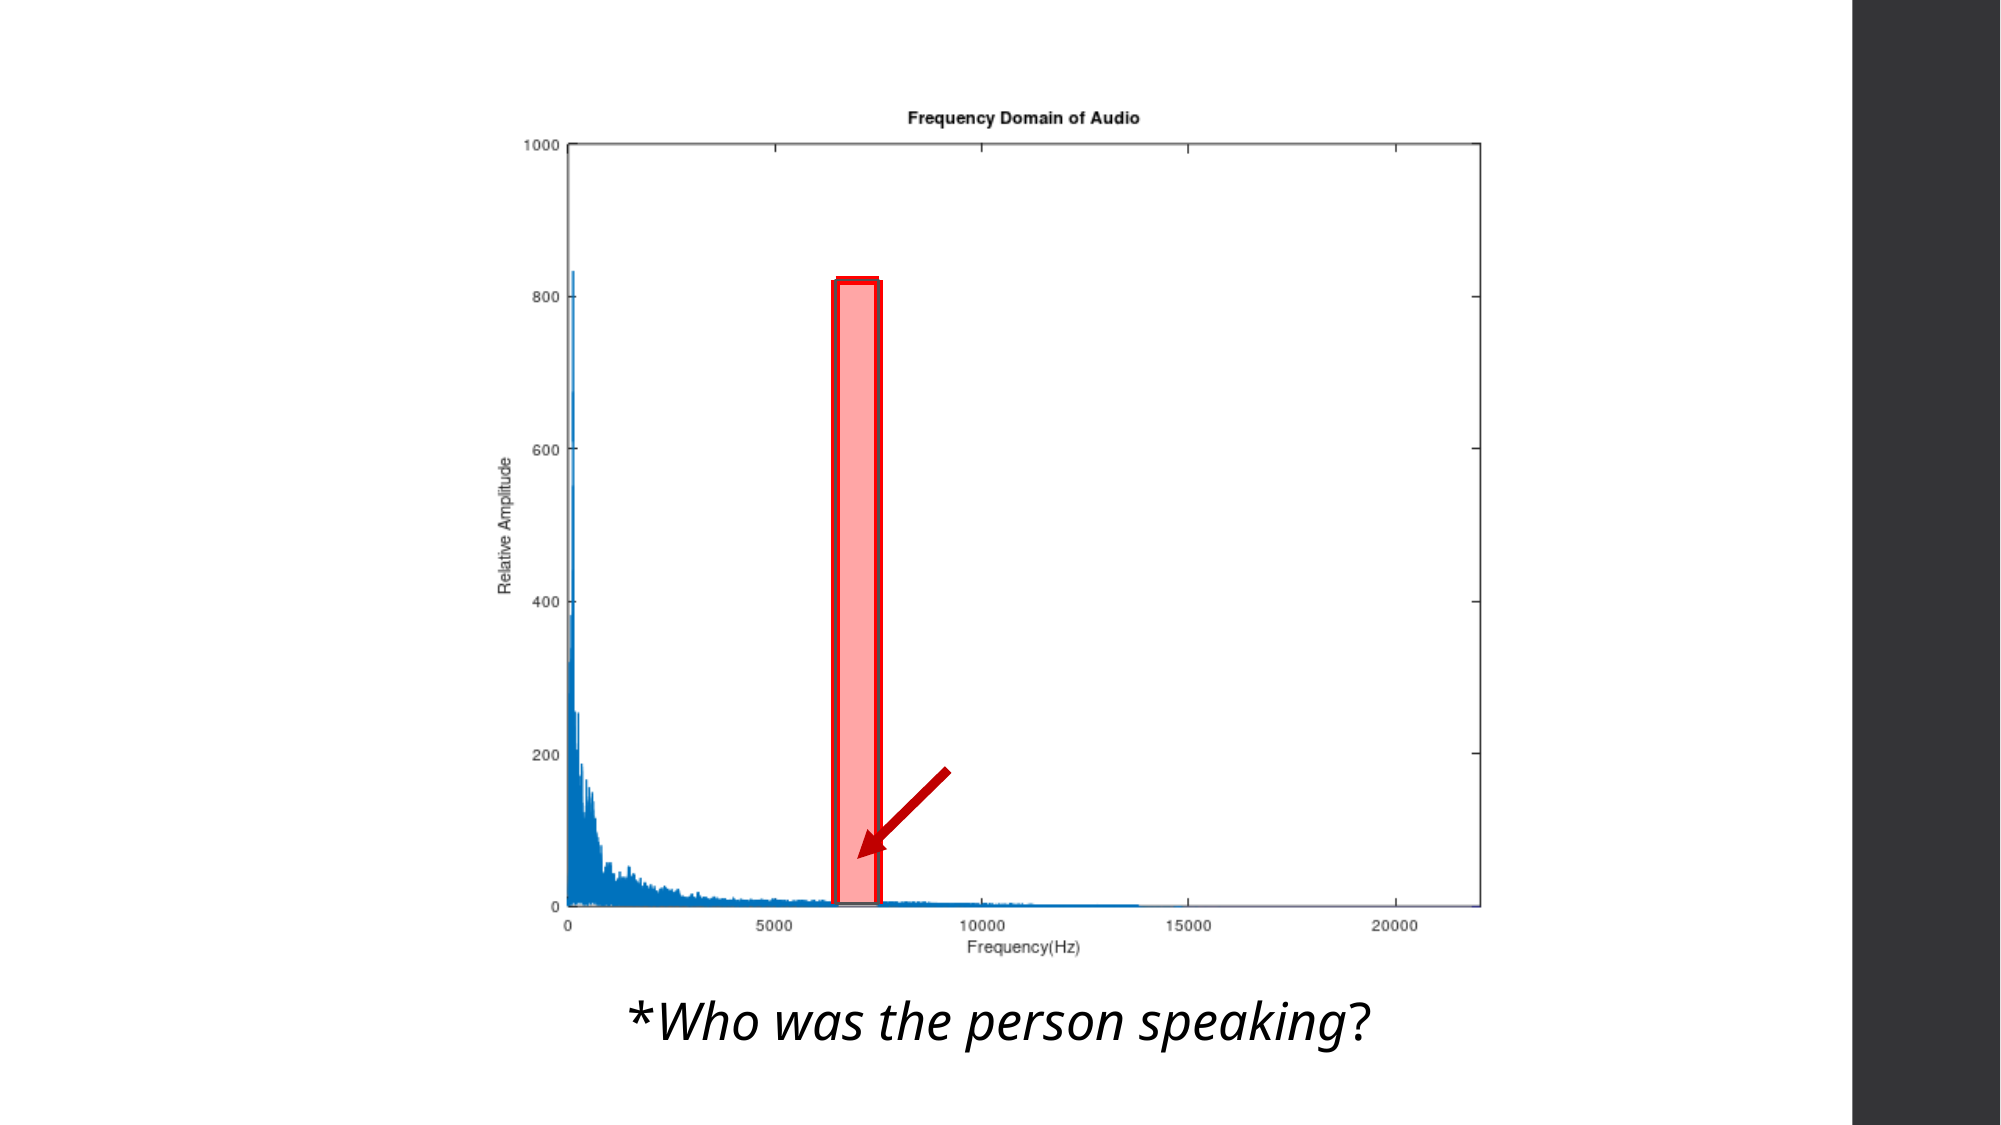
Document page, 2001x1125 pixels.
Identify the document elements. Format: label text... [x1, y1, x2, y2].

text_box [455, 96, 1544, 986]
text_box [856, 769, 949, 860]
list *Who was the person speaking? [581, 997, 1419, 1056]
